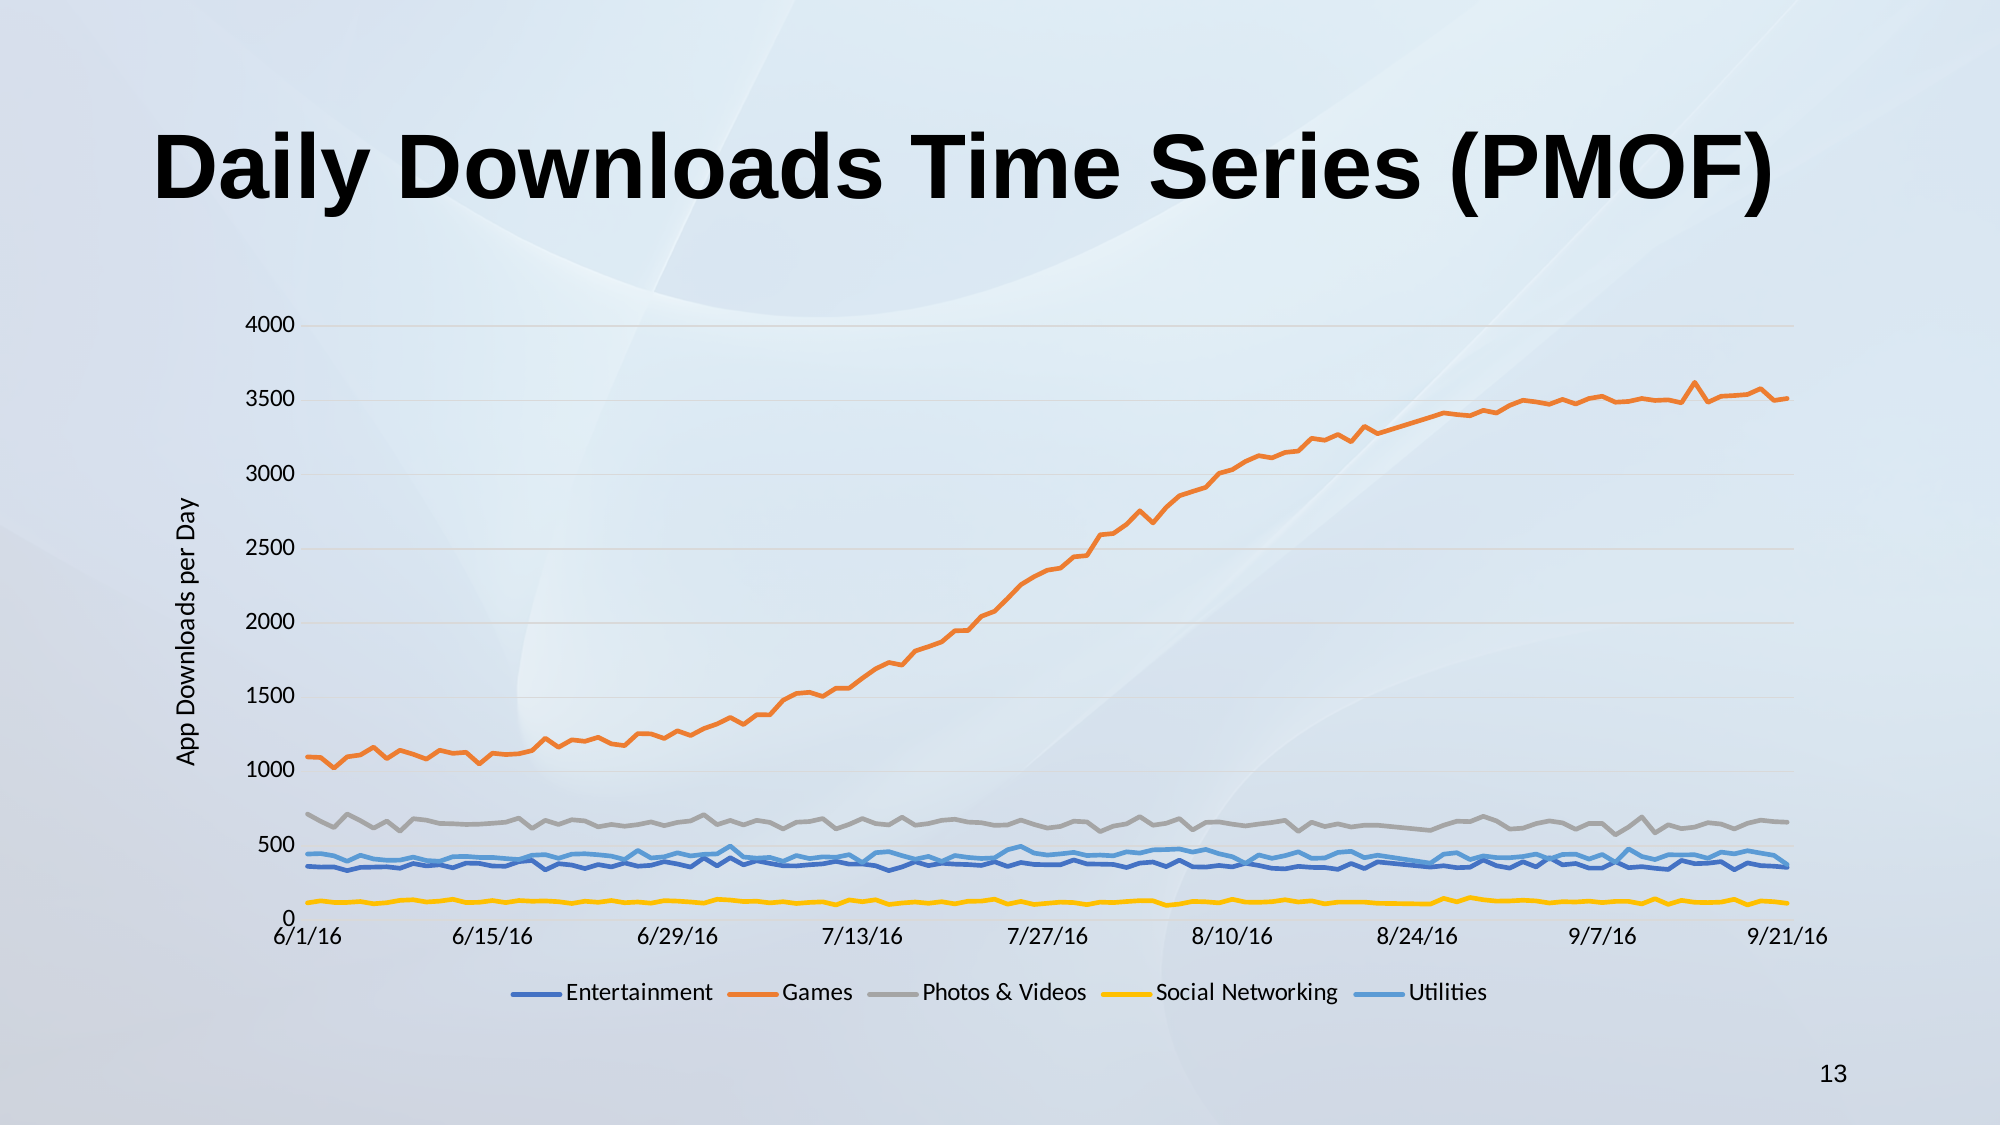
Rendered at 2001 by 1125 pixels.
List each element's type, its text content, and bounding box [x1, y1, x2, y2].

title Daily Downloads Time Series (PMOF) [137, 59, 1863, 278]
slide_number 13 [1412, 1042, 1863, 1103]
chart [137, 299, 1863, 1014]
